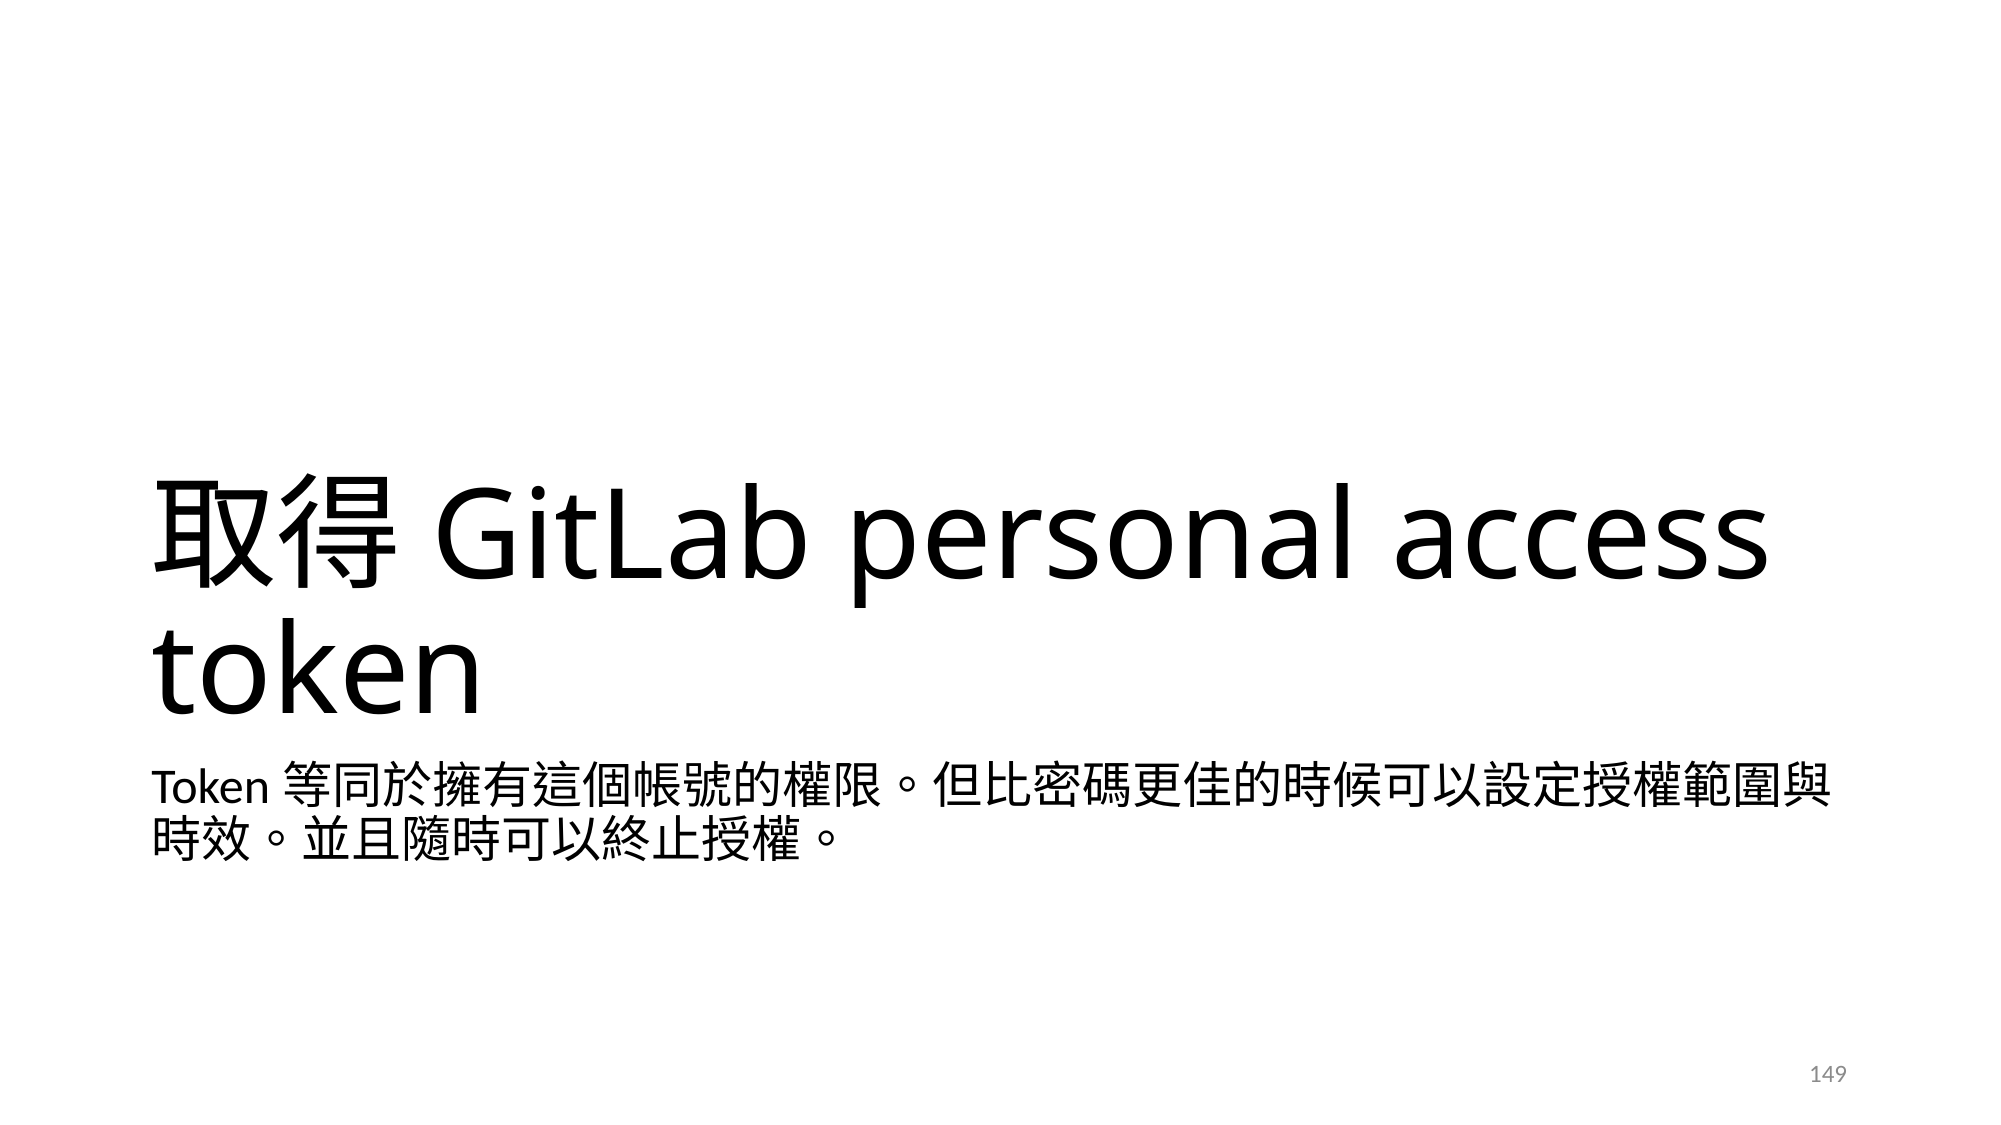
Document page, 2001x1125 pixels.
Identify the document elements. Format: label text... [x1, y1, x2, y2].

slide_number 149 [1412, 1042, 1863, 1103]
list Token等同於擁有這個帳號的權限。但比密碼更佳的時候可以設定授權範圍與時效。並且隨時可以終止授權。 [136, 752, 1862, 999]
title 取得GitLab personal access token [136, 280, 1862, 749]
